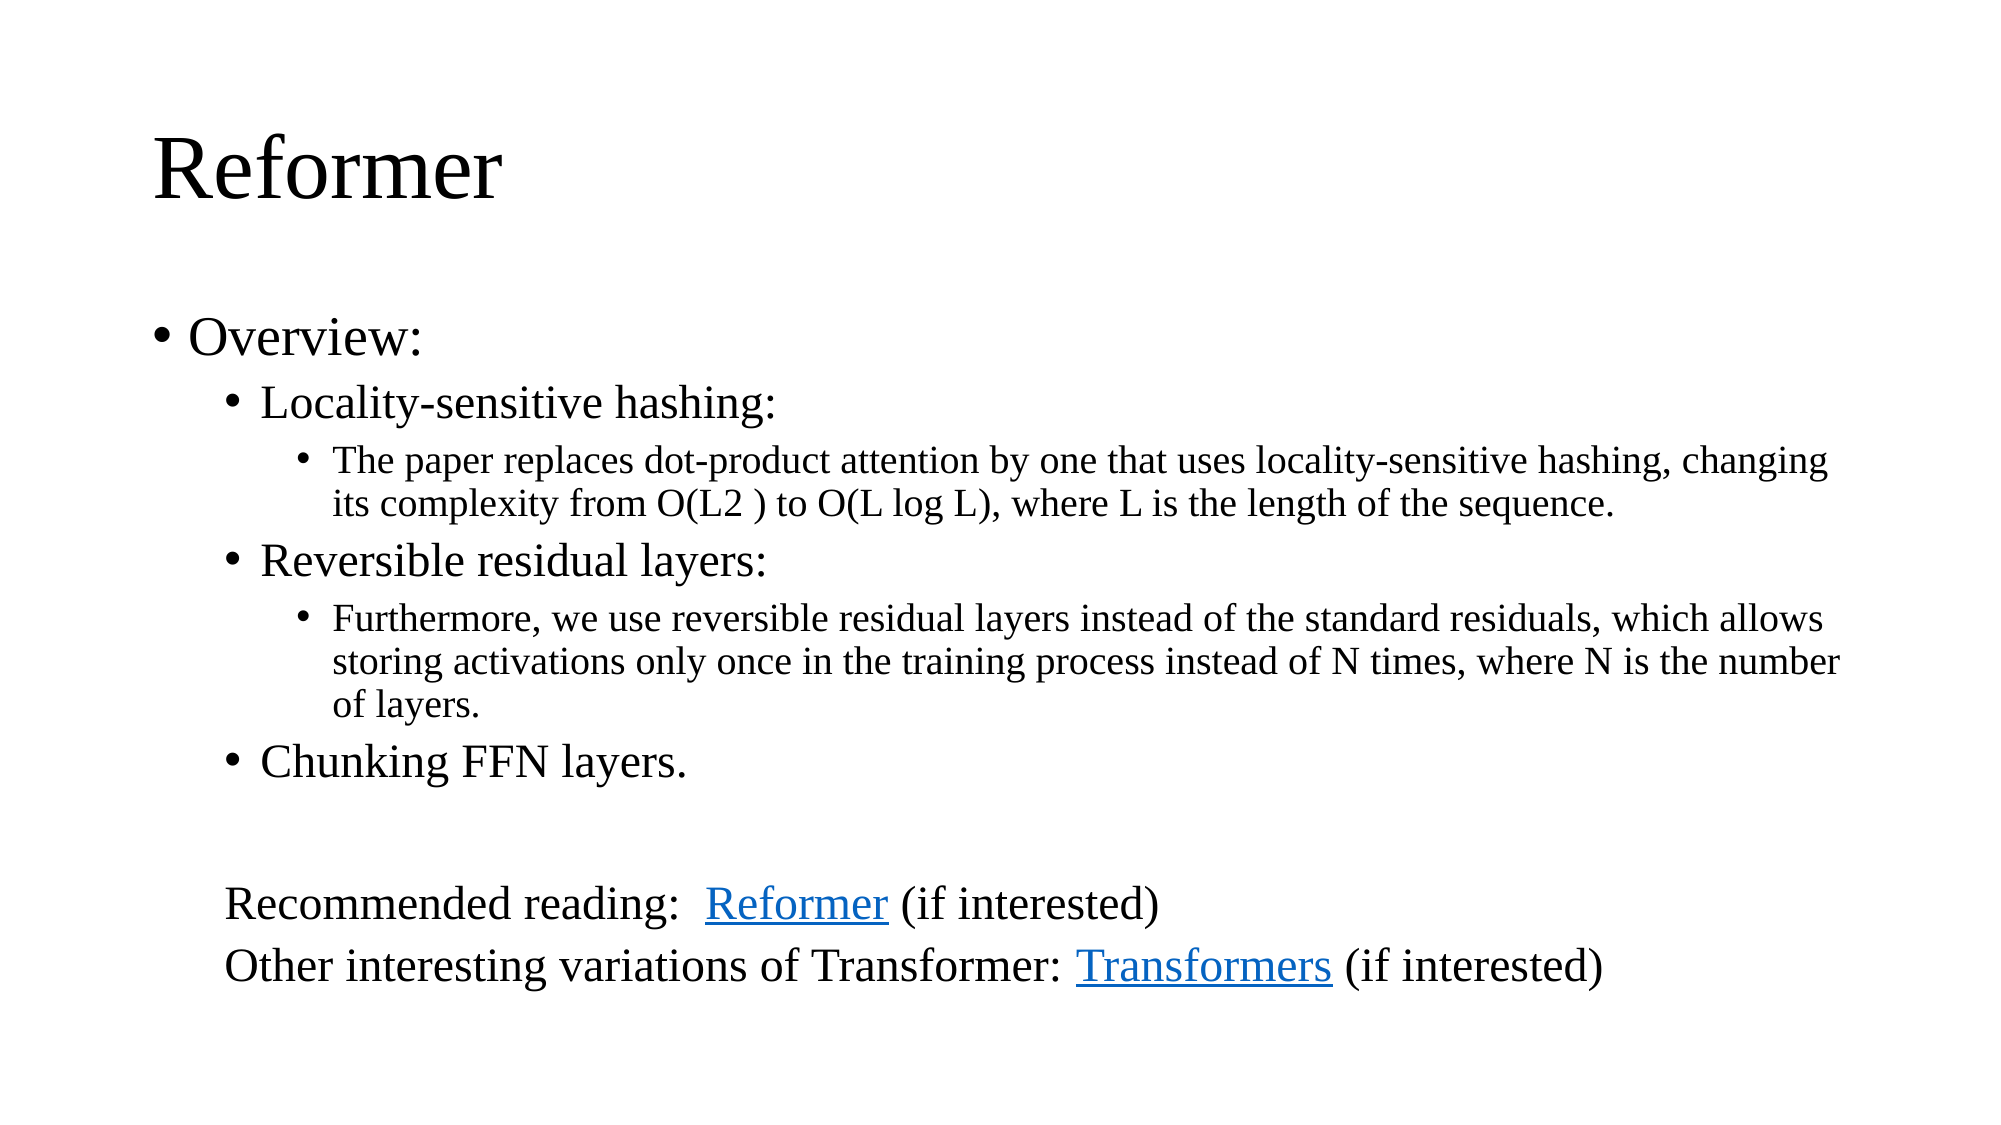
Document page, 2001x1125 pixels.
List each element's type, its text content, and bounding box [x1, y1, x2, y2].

title Reformer [137, 59, 2000, 278]
list Overview: Locality-sensitive hashing: The paper replaces dot-product attention by one that uses locality-sensitive hashing, changing its complexity from O(L2 ) to O(L log L), where L is the length of the sequence. Reversible residual layers: Furthermore, we use reversible residual layers instead of the standard residuals, which allows storing activations only once in the training process instead of N times, where N is the number of layers. Chunking FFN layers. Recommended reading: Reformer (if interested) Other interesting variations of Transformer: Transformers (if interested) [137, 299, 1863, 1014]
